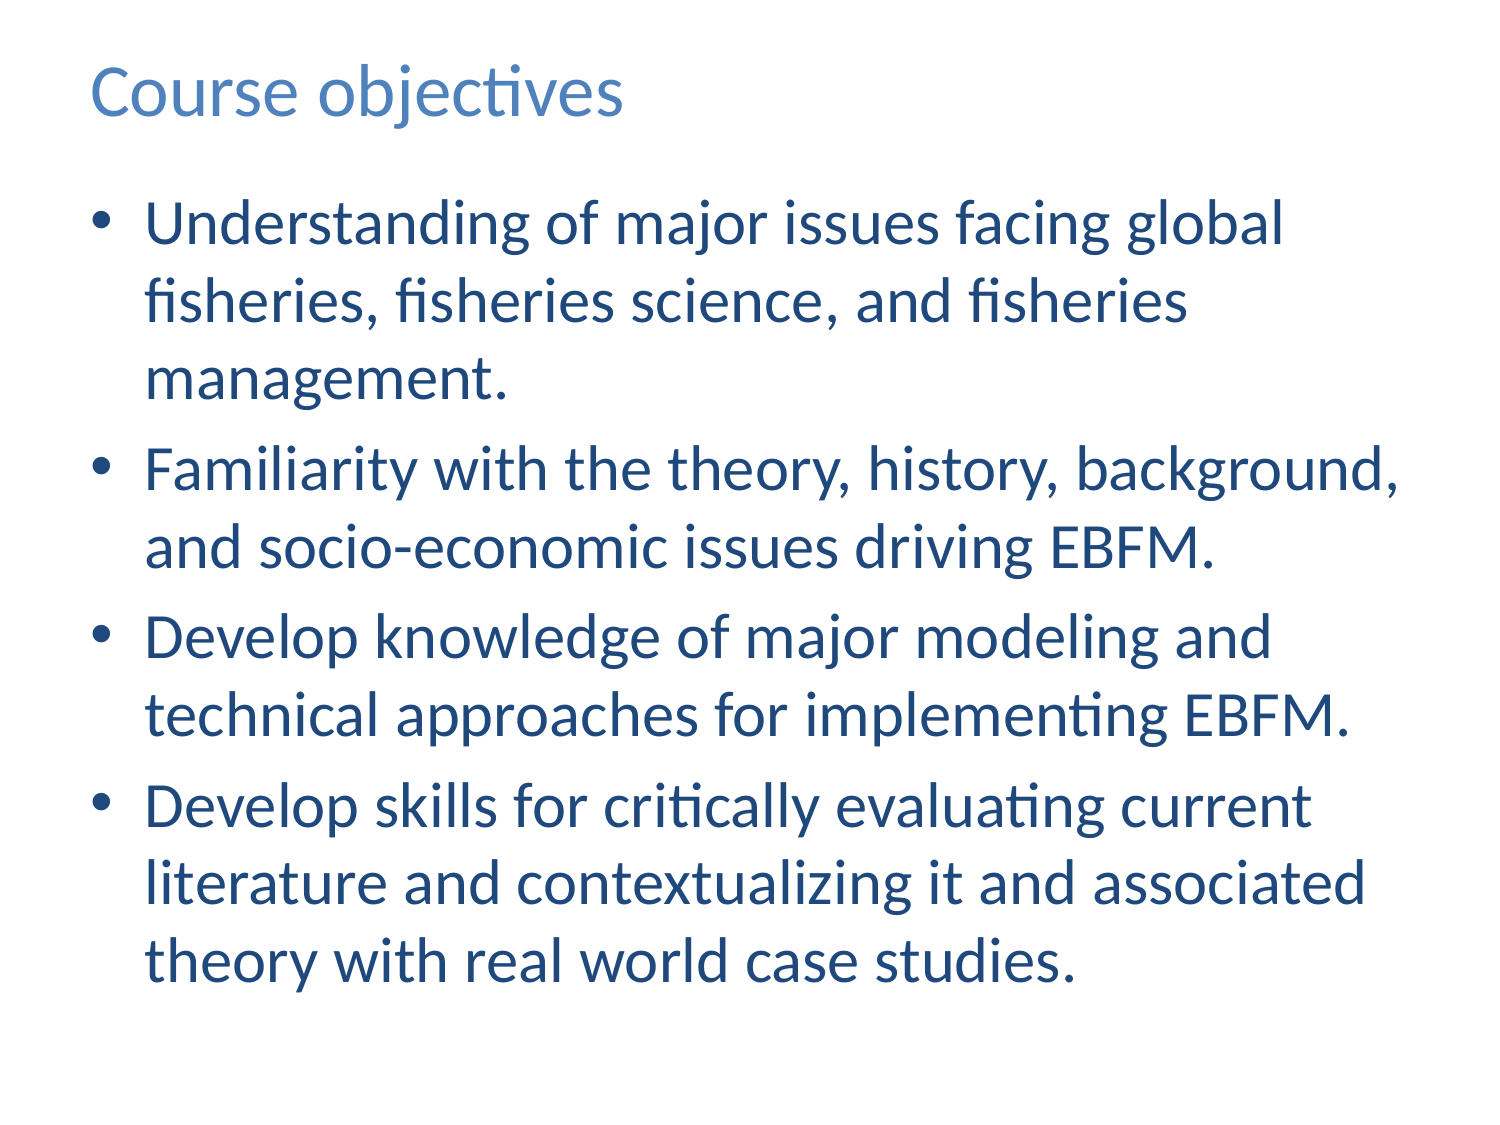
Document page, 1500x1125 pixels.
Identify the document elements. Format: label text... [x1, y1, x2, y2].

title Course objectives [75, 30, 1425, 144]
list Understanding of major issues facing global fisheries, fisheries science, and fisheries management. Familiarity with the theory, history, background, and socio-economic issues driving EBFM. Develop knowledge of major modeling and technical approaches for implementing EBFM. Develop skills for critically evaluating current literature and contextualizing it and associated theory with real world case studies. [75, 172, 1425, 1090]
